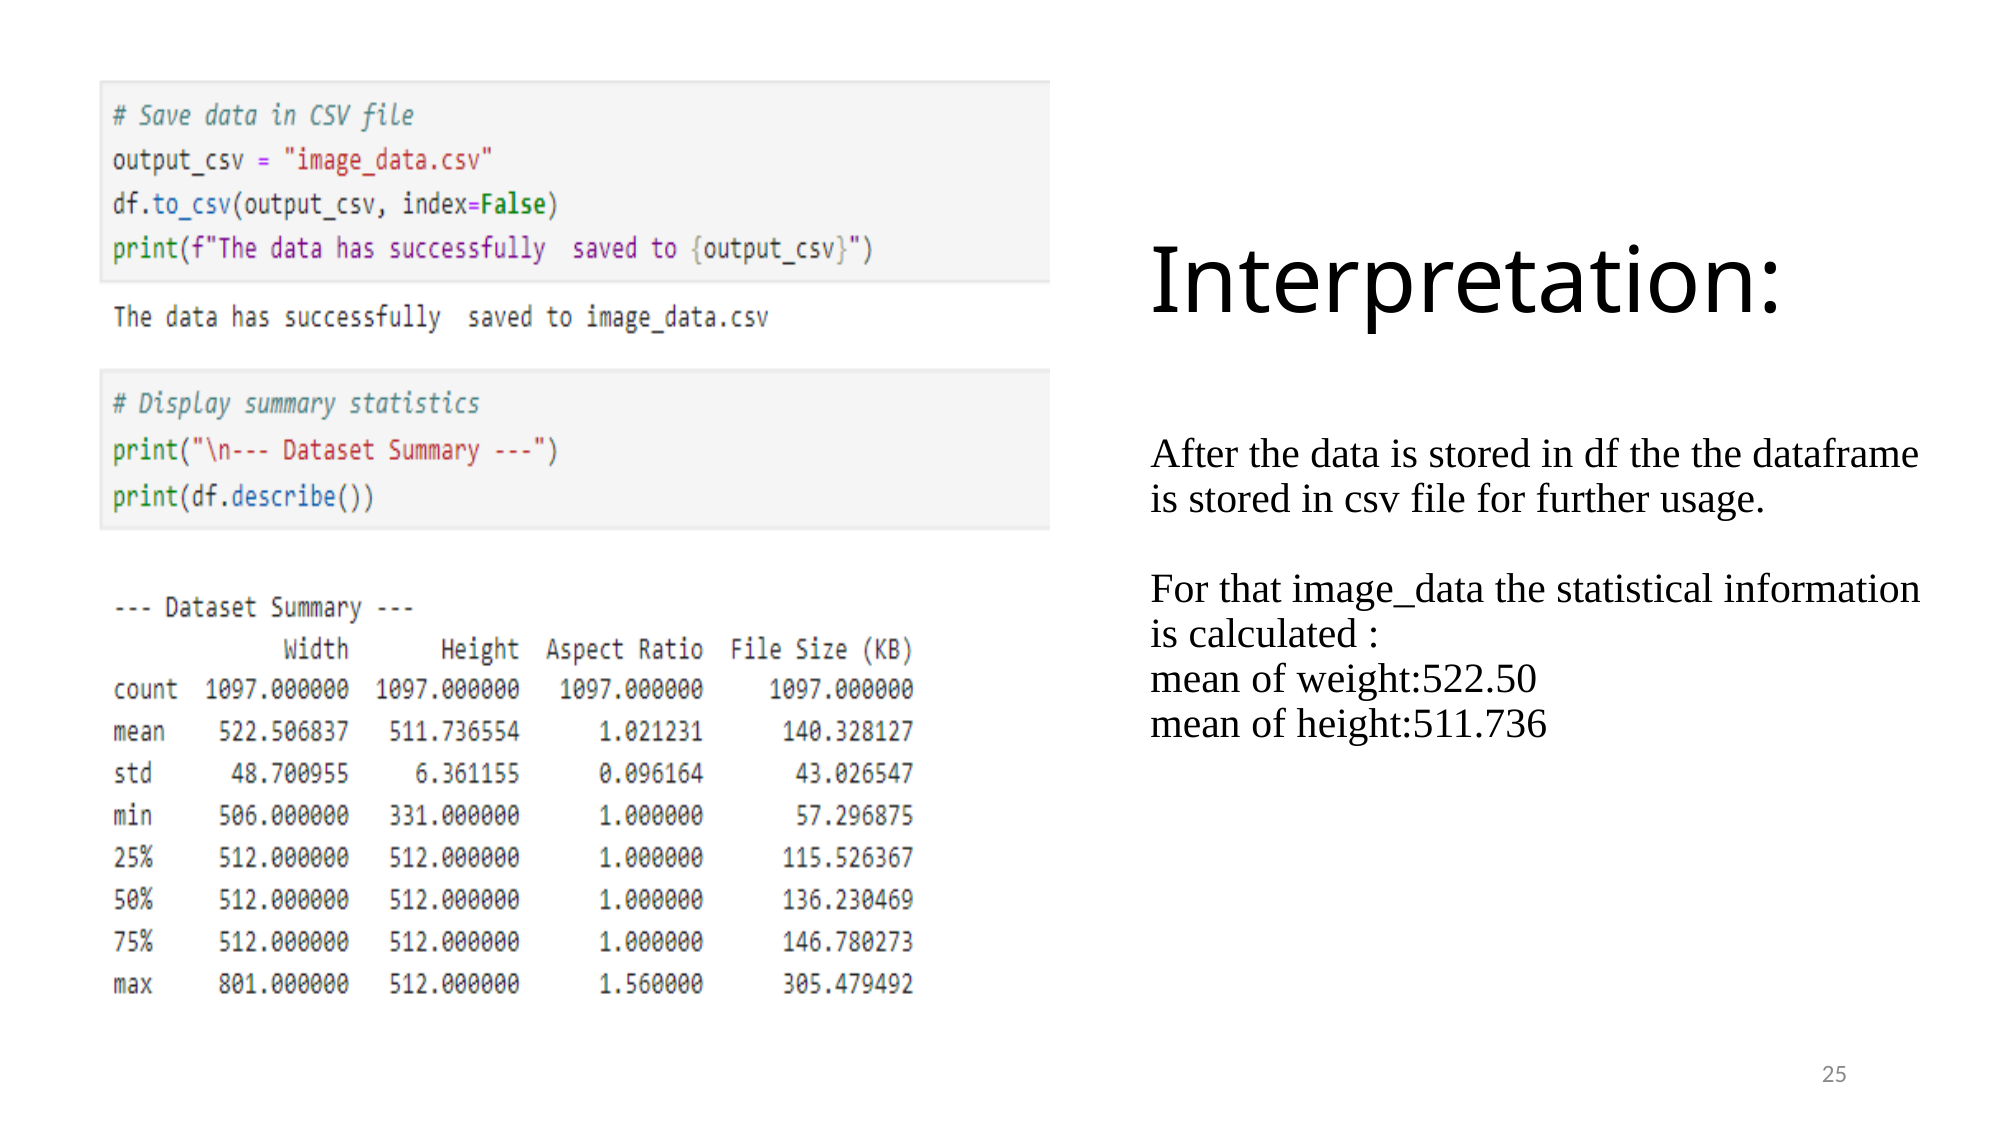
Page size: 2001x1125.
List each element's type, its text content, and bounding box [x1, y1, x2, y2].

picture [95, 79, 1050, 1005]
title Interpretation: After the data is stored in df the the dataframe is stored in csv file for further usage. For that image_data the statistical information is calculated : mean of weight:522.50 mean of height:511.736 [1135, 163, 1964, 816]
slide_number 25 [1412, 1042, 1863, 1103]
